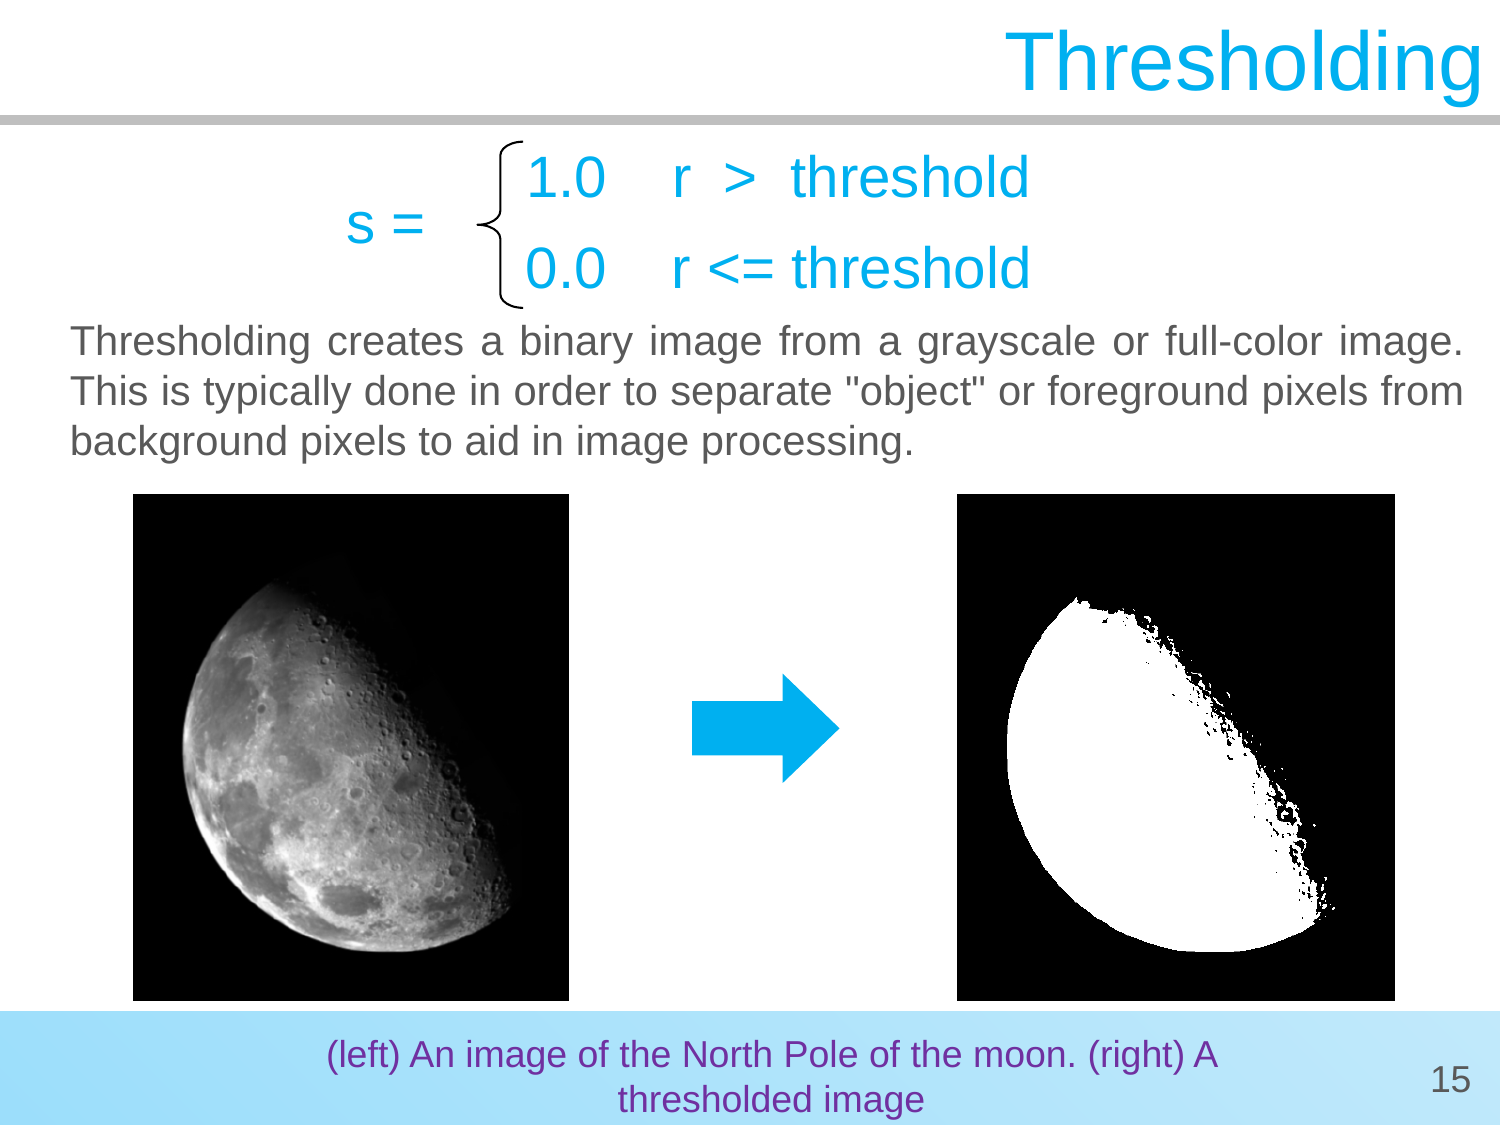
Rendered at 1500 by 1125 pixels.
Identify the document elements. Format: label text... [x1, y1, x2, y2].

text_box [693, 676, 839, 781]
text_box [330, 131, 1140, 310]
picture [957, 494, 1396, 1001]
text_box Thresholding creates a binary image from a grayscale or full-color image. This is typically done in order to separate "object" or foreground pixels from background pixels to aid in image processing. [55, 306, 1481, 485]
picture [132, 494, 569, 1001]
text_box (left) An image of the North Pole of the moon. (right) A thresholded image [214, 1022, 1329, 1125]
text_box Thresholding [0, 0, 1500, 121]
